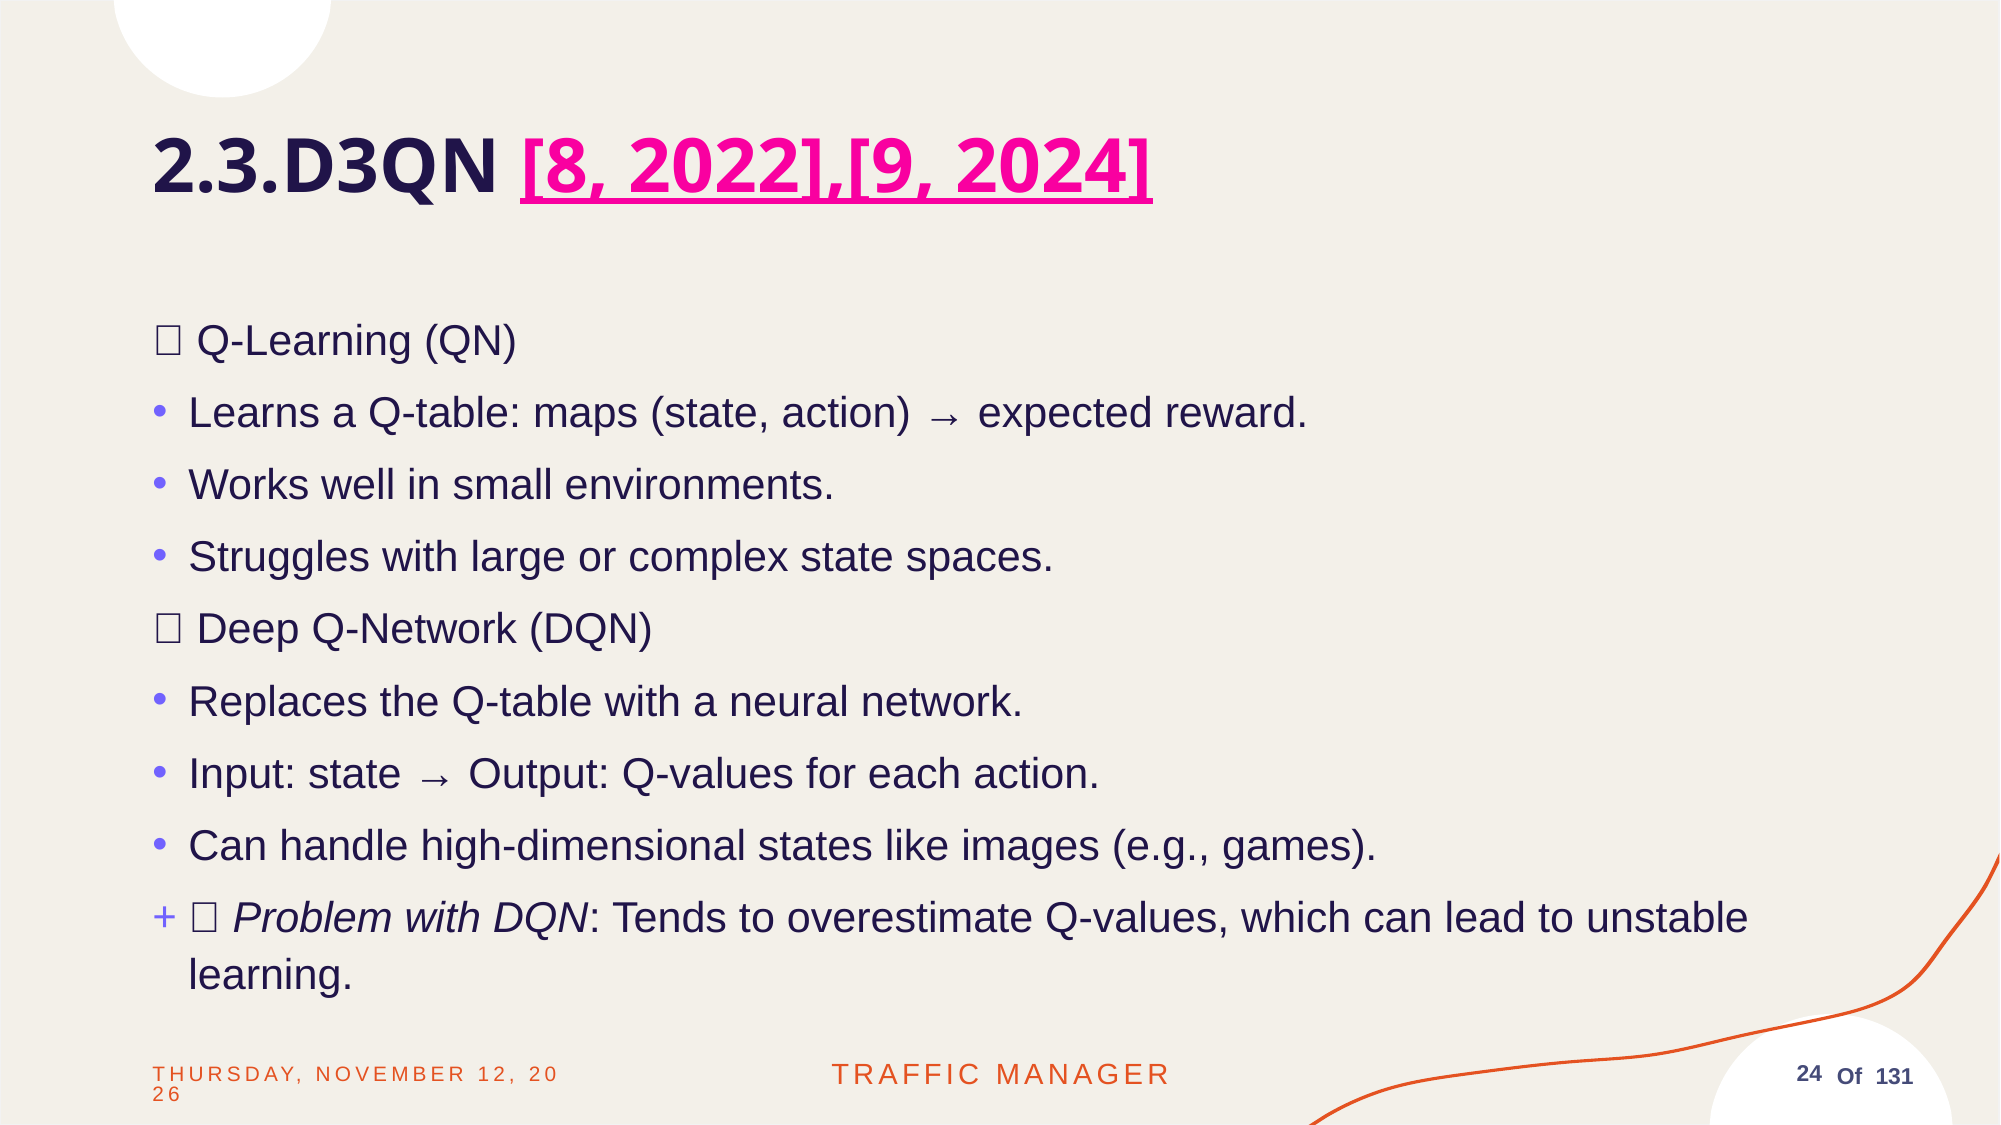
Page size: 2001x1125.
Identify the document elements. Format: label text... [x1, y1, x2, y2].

list 🧮 Q-Learning (QN) Learns a Q-table: maps (state, action) → expected reward. Works well in small environments. Struggles with large or complex state spaces. 🤖 Deep Q-Network (DQN) Replaces the Q-table with a neural network. Input: state → Output: Q-values for each action. Can handle high-dimensional states like images (e.g., games). 🧠 Problem with DQN: Tends to overestimate Q-values, which can lead to unstable learning. [137, 299, 1863, 1014]
slide_number 24 [1599, 1042, 1838, 1103]
footer Traffic MANAGER [662, 1042, 1338, 1103]
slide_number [137, 1042, 588, 1103]
title 2.3.D3QN [8, 2022],[9, 2024] [137, 59, 1863, 278]
